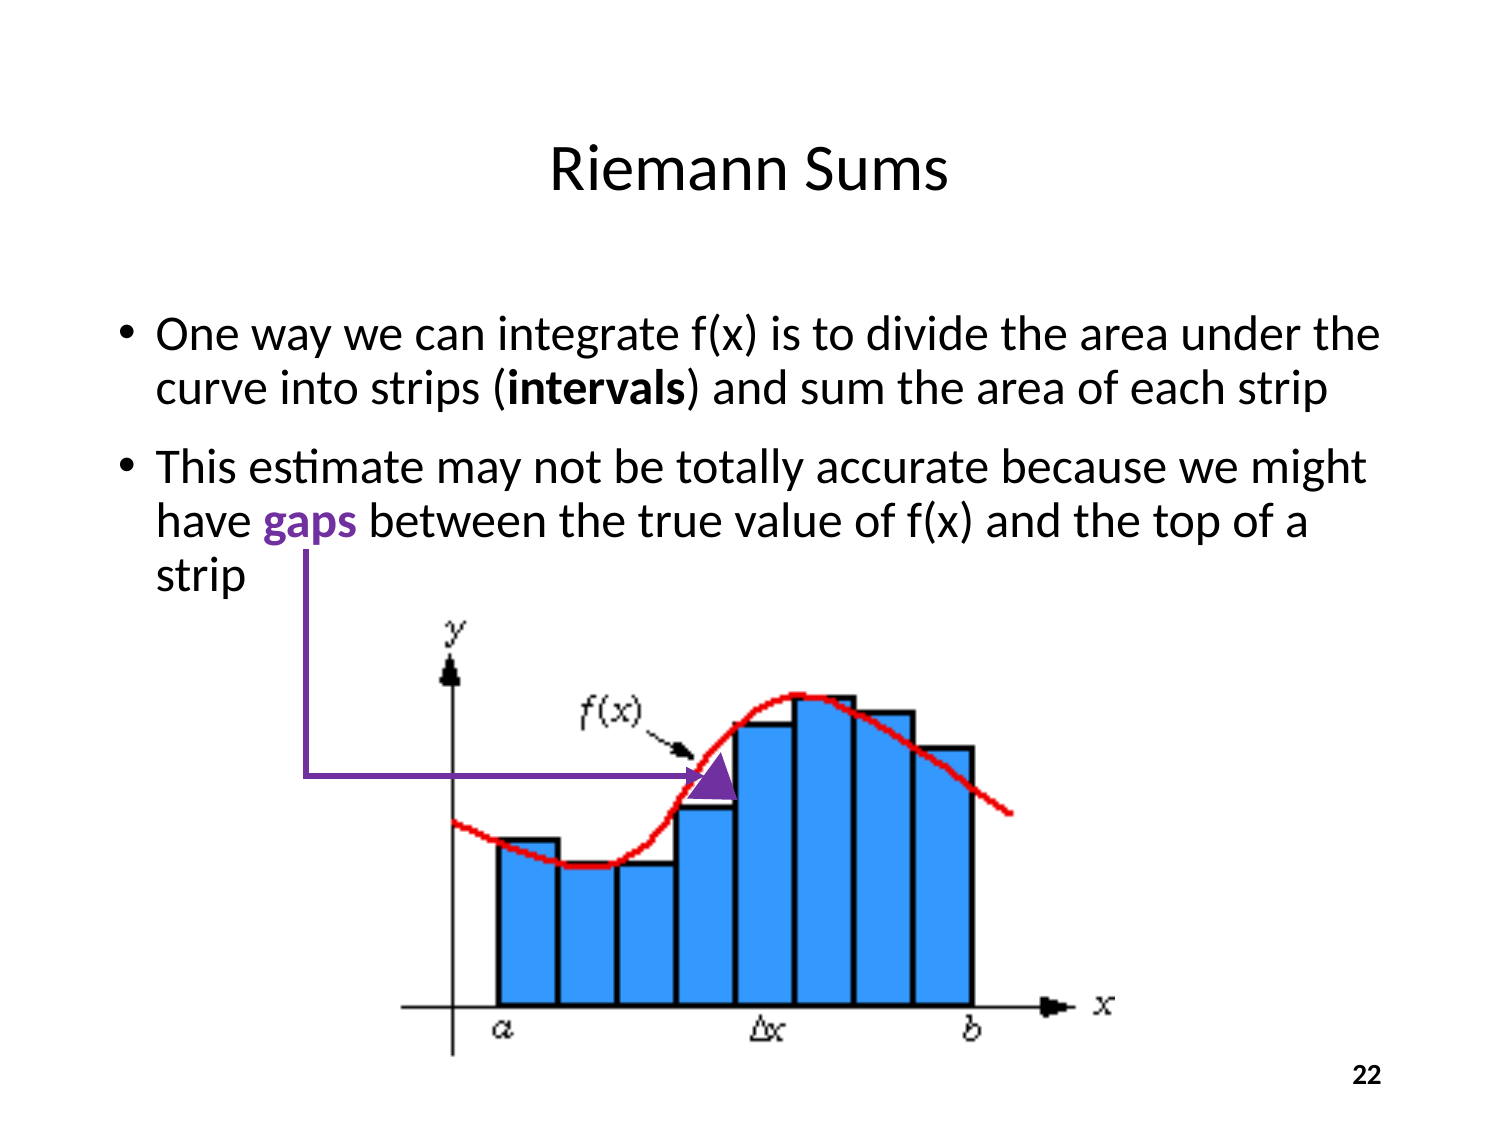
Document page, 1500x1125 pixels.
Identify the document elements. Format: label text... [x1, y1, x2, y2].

slide_number 22 [1059, 1042, 1397, 1103]
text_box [391, 463, 619, 862]
picture [399, 610, 1115, 1060]
list One way we can integrate f(x) is to divide the area under the curve into strips (intervals) and sum the area of each strip This estimate may not be totally accurate because we might have gaps between the true value of f(x) and the top of a strip [103, 299, 1397, 1014]
title Riemann Sums [103, 59, 1397, 278]
text_box [249, 499, 363, 550]
